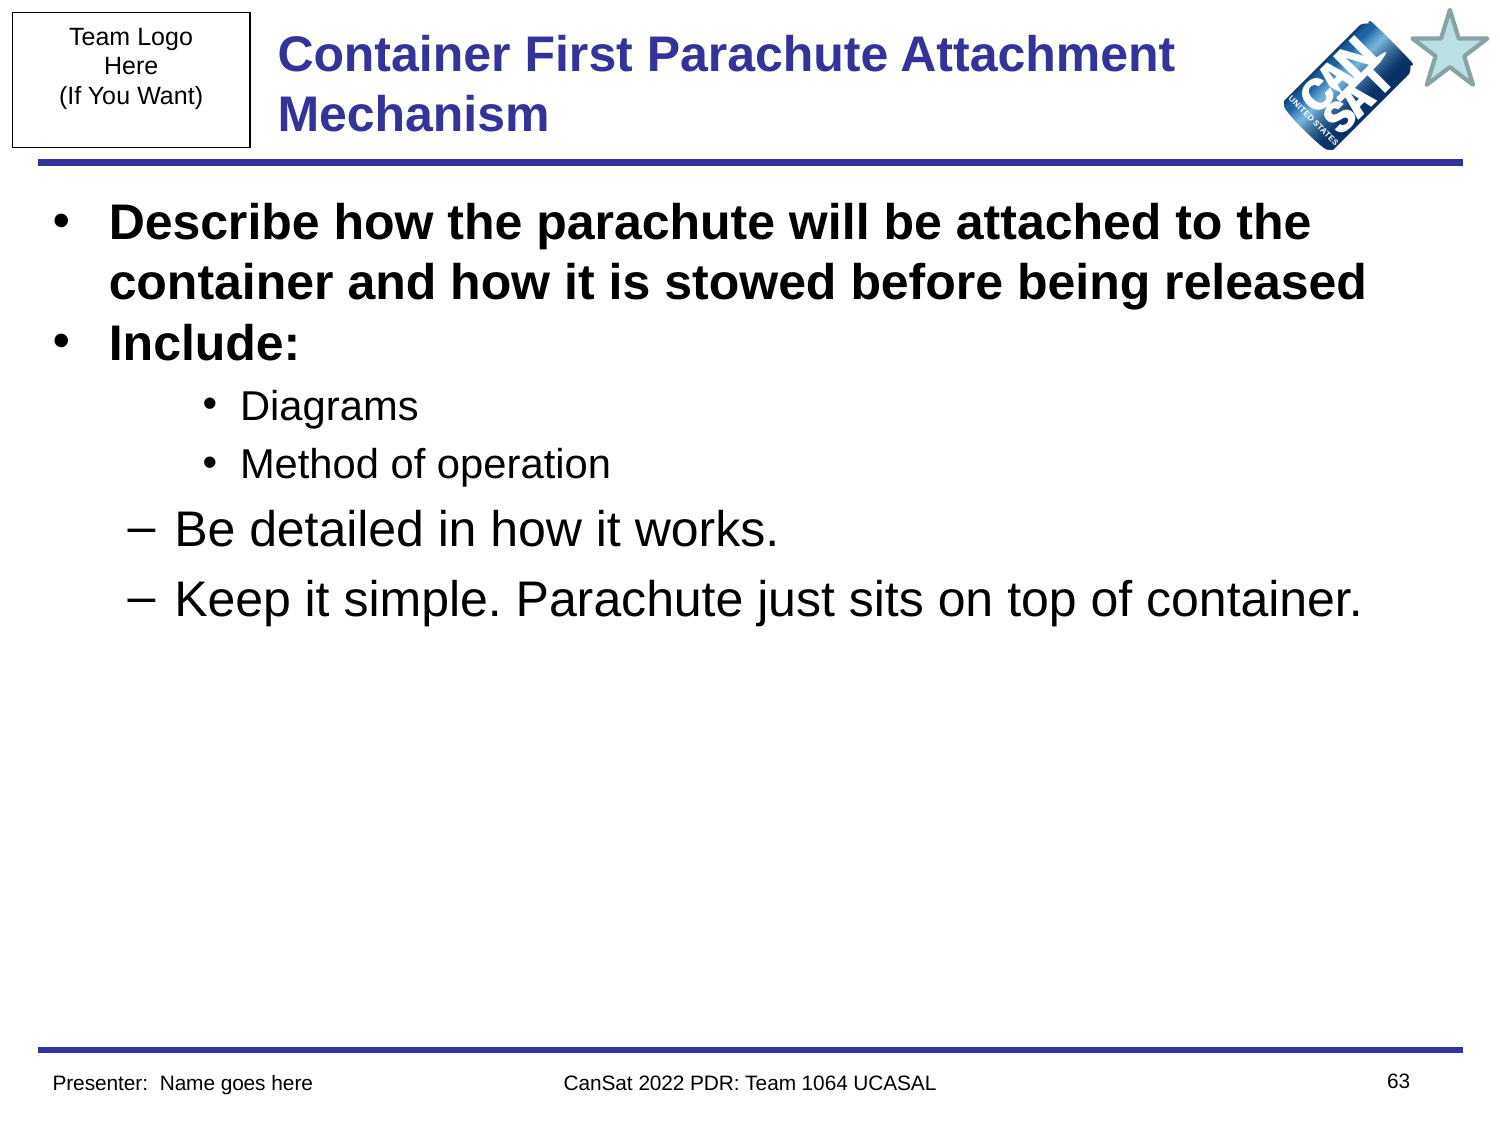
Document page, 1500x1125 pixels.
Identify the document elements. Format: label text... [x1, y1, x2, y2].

title Container First Parachute Attachment Mechanism [262, 12, 1238, 150]
list Describe how the parachute will be attached to the container and how it is stowed before being released Include: Diagrams Method of operation Be detailed in how it works. Keep it simple. Parachute just sits on top of container. [37, 174, 1463, 1025]
text_box Presenter: Name goes here [37, 1062, 413, 1103]
footer CanSat 2022 PDR: Team 1064 UCASAL [450, 1062, 1050, 1103]
picture [1284, 21, 1413, 150]
slide_number ‹#› [1312, 1059, 1425, 1100]
text_box [1412, 9, 1488, 85]
